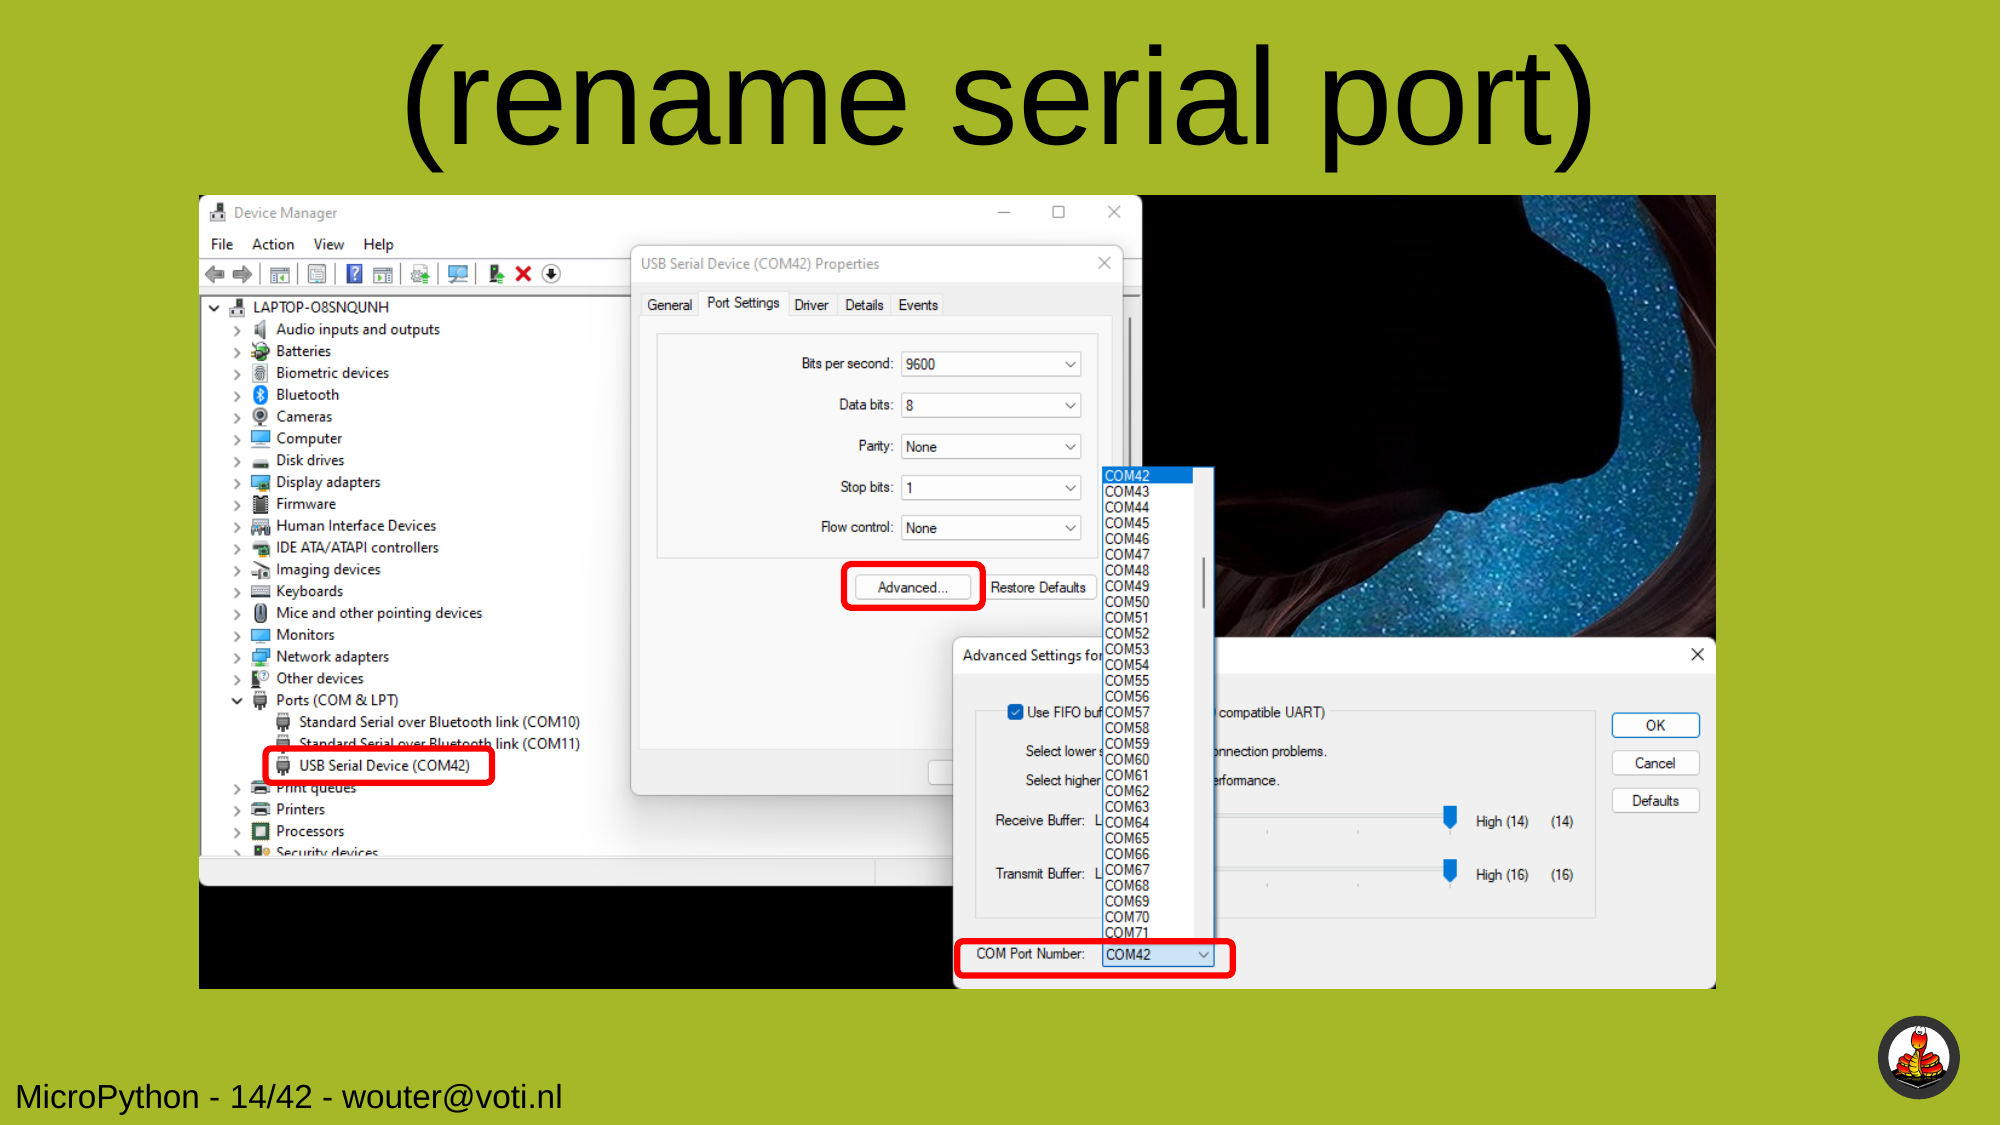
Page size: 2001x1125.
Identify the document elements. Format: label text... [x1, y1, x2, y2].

picture [1889, 1027, 1949, 1088]
text_box (rename serial port) [129, 0, 1870, 197]
picture [198, 195, 1716, 989]
